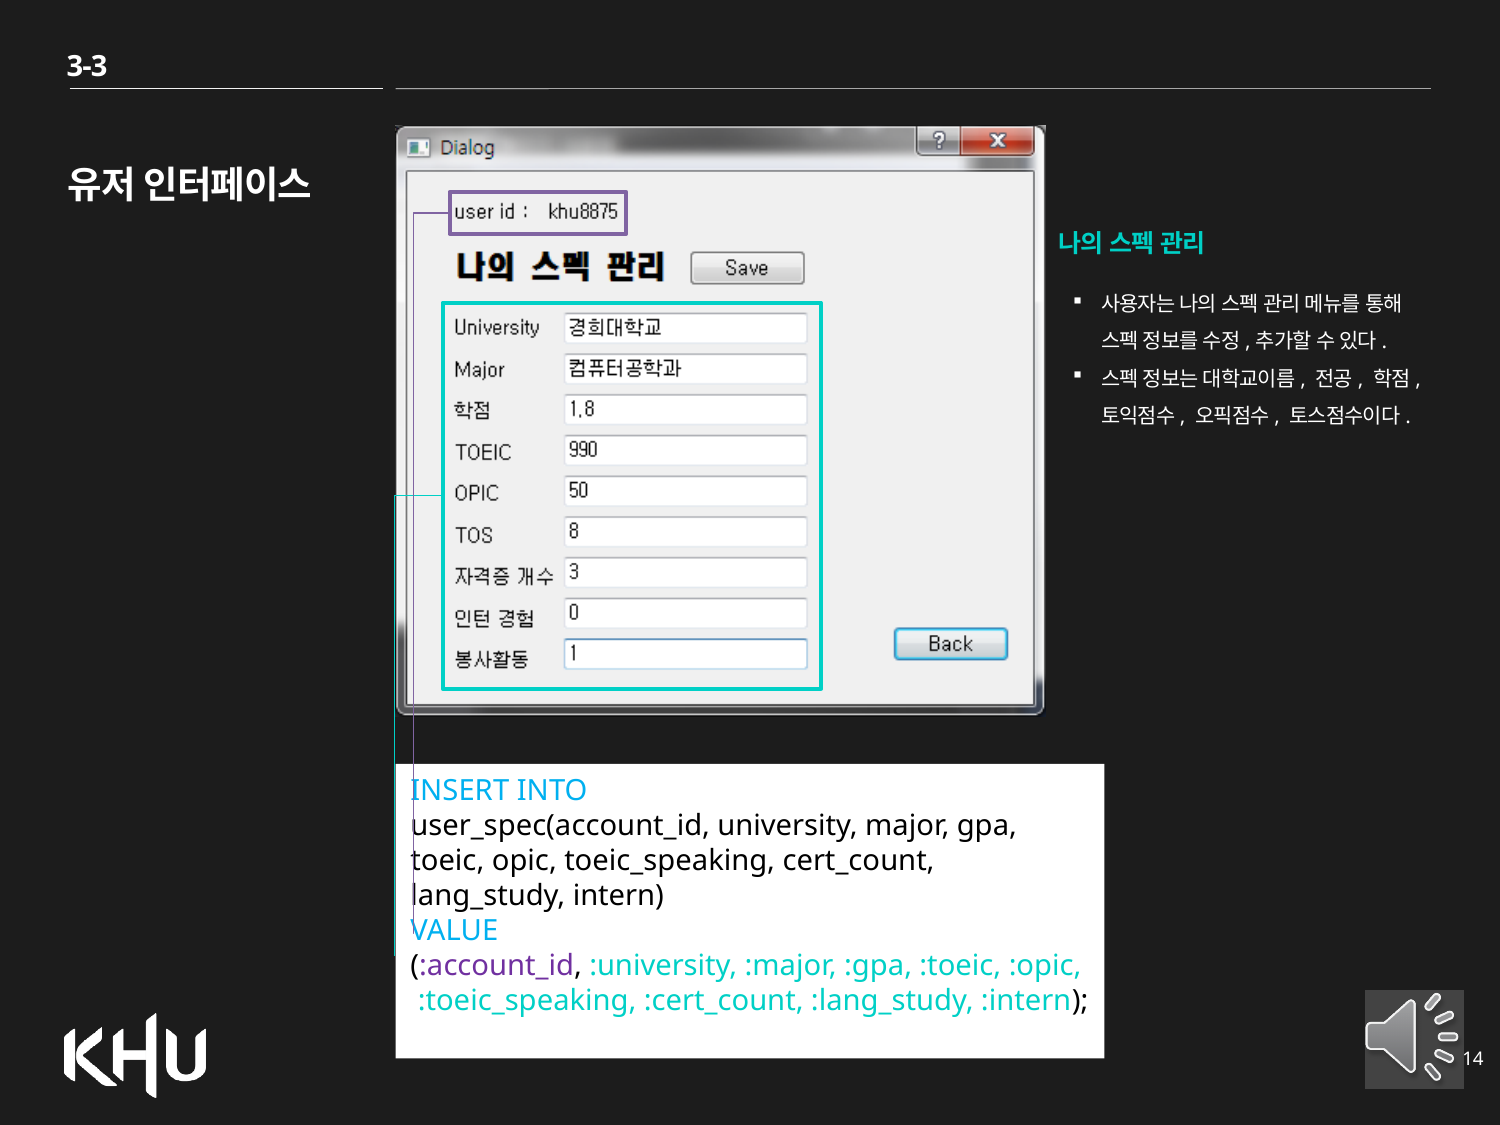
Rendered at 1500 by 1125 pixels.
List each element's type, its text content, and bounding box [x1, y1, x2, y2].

text_box [392, 911, 1083, 1001]
title 유저 인터페이스 [52, 153, 384, 395]
picture [1364, 989, 1465, 1090]
picture [64, 1013, 206, 1098]
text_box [413, 212, 450, 934]
text_box 3-3 [51, 39, 123, 90]
text_box 14 [1470, 1039, 1499, 1080]
text_box 사용자는 나의 스펙 관리 메뉴를 통해 스펙 정보를 수정,추가할 수 있다. 스펙 정보는 대학교이름, 전공, 학점, 토익점수, 오픽점수, 토스점수이다. [1058, 270, 1448, 436]
text_box 나의 스펙 관리 [1051, 220, 1500, 266]
text_box INSERT INTO user_spec(account_id, university, major, gpa, toeic, opic, toeic_speaking, cert_count, lang_study, intern) VALUE (:account_id, :university, :major, :gpa, :toeic, :opic, :toeic_speaking, :cert_count, :lang_study, :intern); [395, 763, 1105, 1059]
picture [395, 125, 1046, 717]
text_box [393, 495, 444, 957]
text_box [449, 911, 598, 954]
